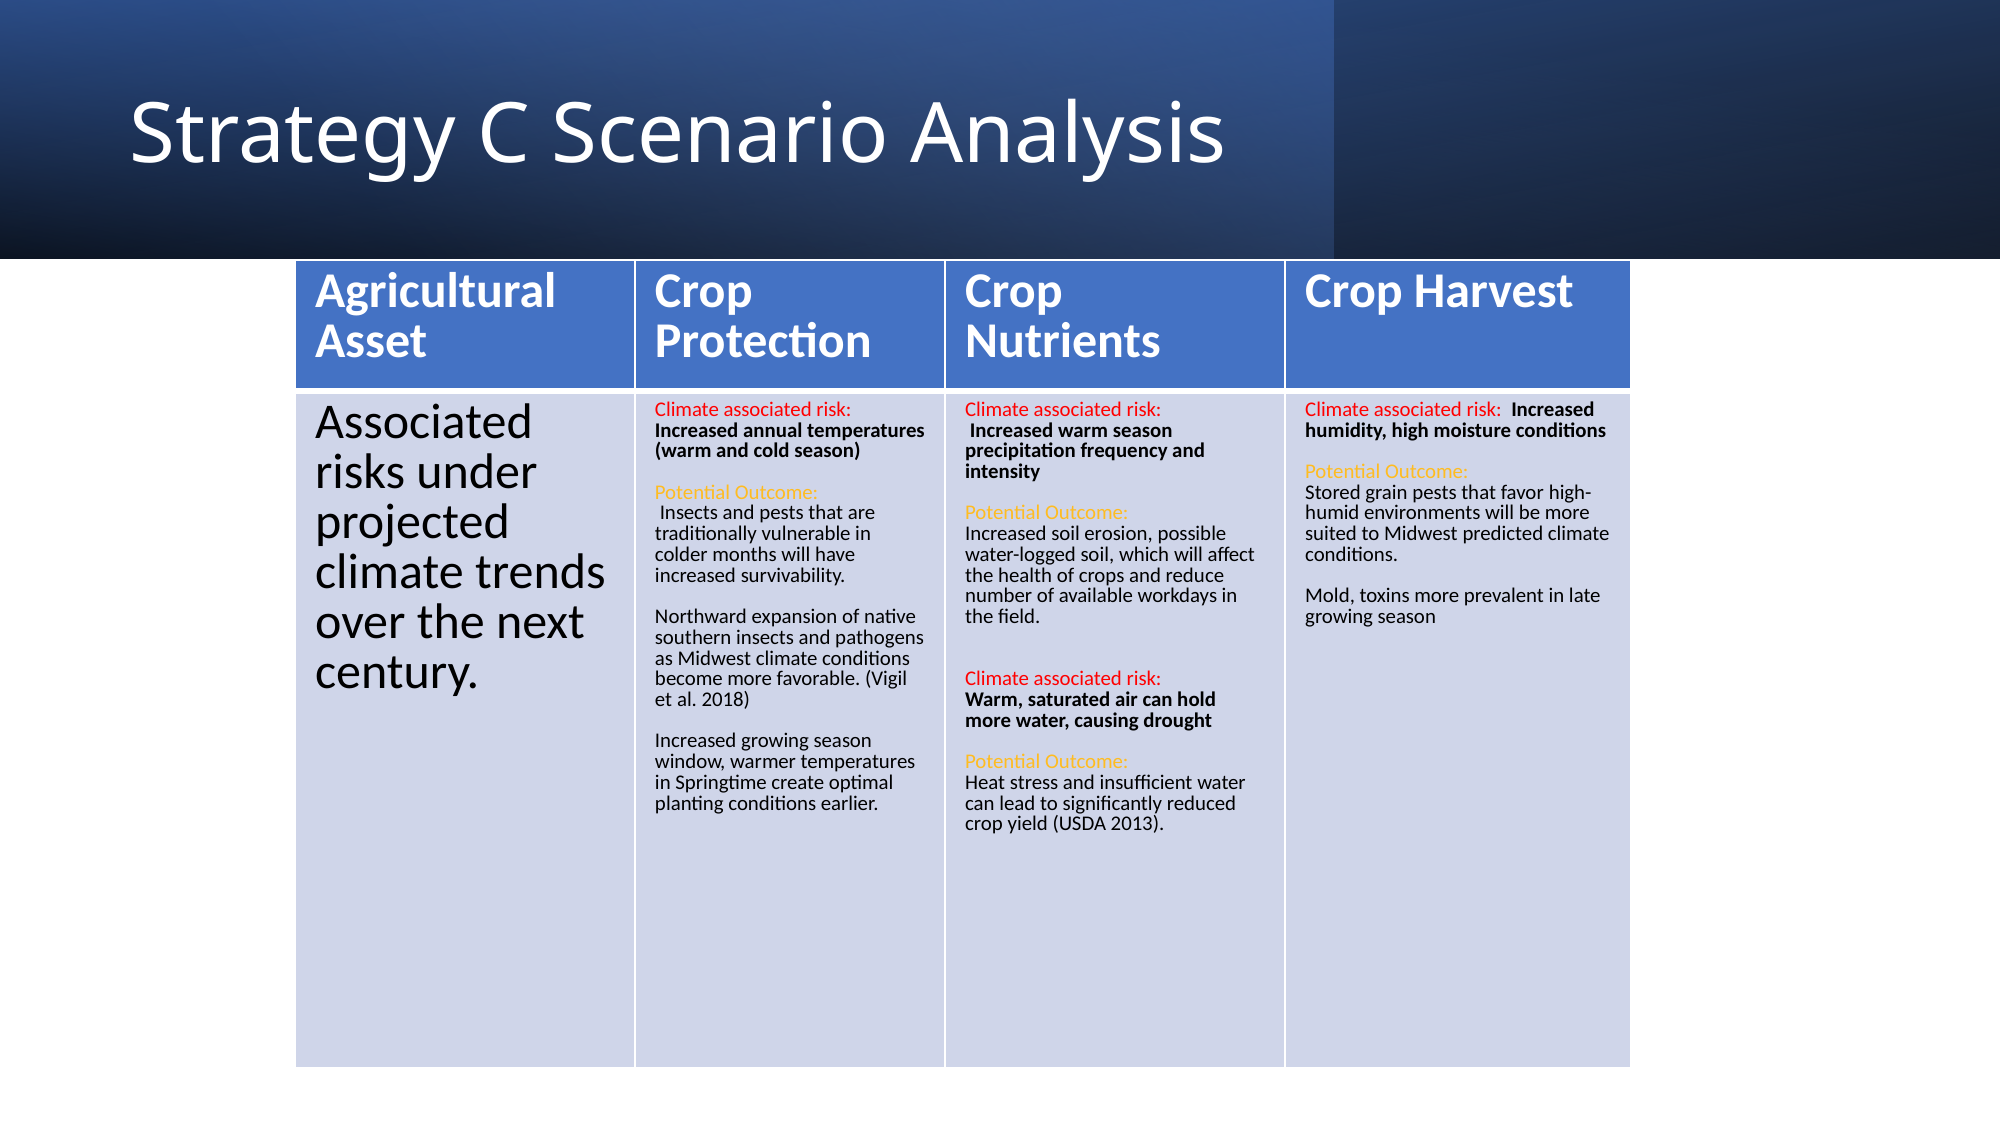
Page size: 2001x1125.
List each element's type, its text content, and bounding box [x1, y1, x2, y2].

table_header Crop Harvest [1286, 261, 1630, 388]
table_cell Associated risks under projected climate trends over the next century. [296, 394, 634, 1067]
table_cell Climate associated risk: Increased annual temperatures (warm and cold season) Potential Outcome: Insects and pests that are traditionally vulnerable in colder months will have increased survivability. Northward expansion of native southern insects and pathogens as Midwest climate conditions become more favorable. (Vigil et al. 2018) Increased growing season window, warmer temperatures in Springtime create optimal planting conditions earlier. [636, 394, 944, 1067]
table_header Crop Protection [636, 261, 944, 388]
text_box [0, 260, 2000, 1125]
table_header Agricultural Asset [296, 261, 634, 388]
table_header Crop Nutrients [946, 261, 1284, 388]
table_cell Climate associated risk: Increased warm season precipitation frequency and intensity Potential Outcome: Increased soil erosion, possible water-logged soil, which will affect the health of crops and reduce number of available workdays in the field. Climate associated risk: Warm, saturated air can hold more water, causing drought Potential Outcome: Heat stress and insufficient water can lead to significantly reduced crop yield (USDA 2013). [946, 394, 1284, 1067]
title Strategy C Scenario Analysis [114, 40, 1274, 231]
table_cell Climate associated risk: Increased humidity, high moisture conditions Potential Outcome: Stored grain pests that favor high-humid environments will be more suited to Midwest predicted climate conditions. Mold, toxins more prevalent in late growing season [1286, 394, 1630, 1067]
text_box [0, 0, 2000, 259]
